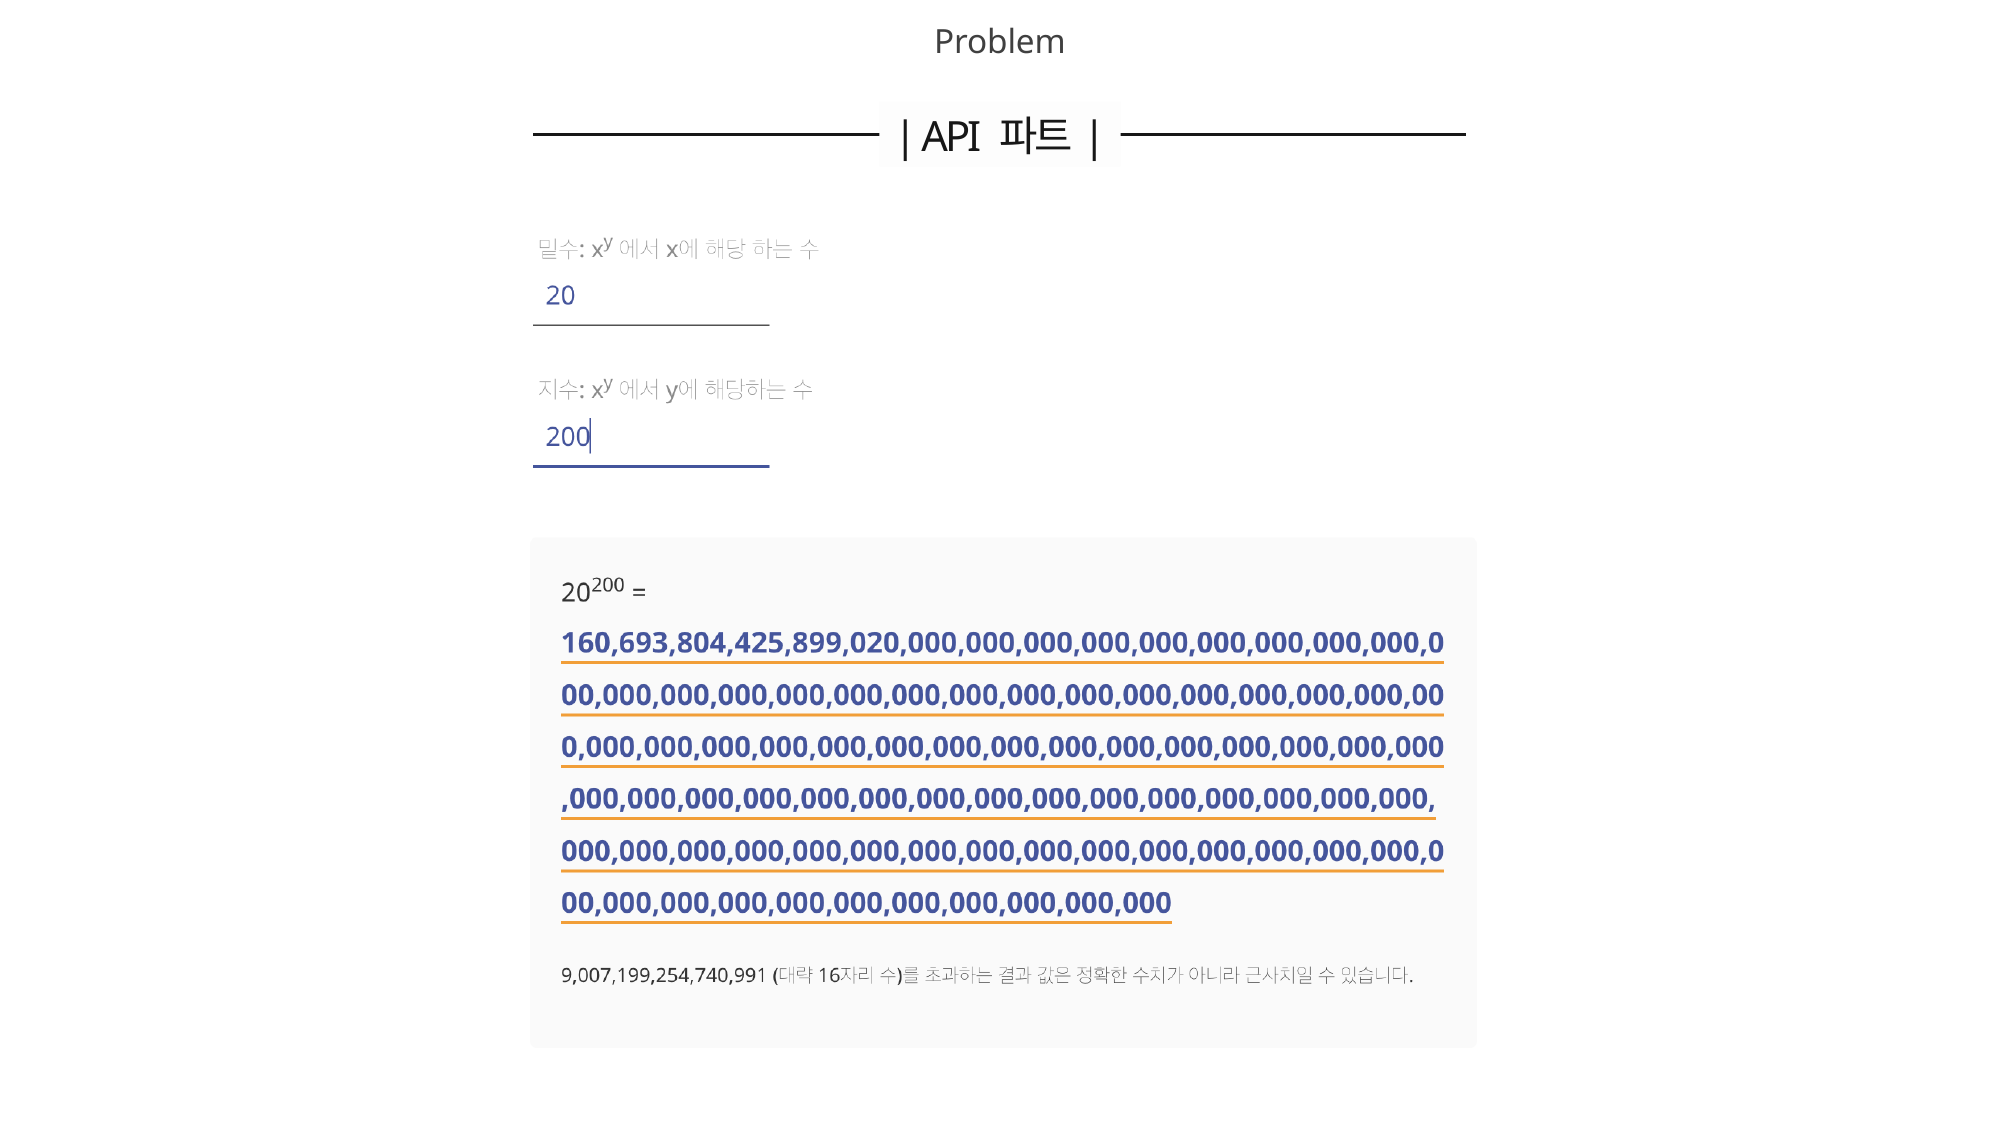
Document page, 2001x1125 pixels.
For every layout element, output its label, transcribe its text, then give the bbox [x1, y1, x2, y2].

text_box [533, 101, 1467, 168]
picture [495, 212, 1505, 1062]
text_box Problem [919, 13, 1081, 68]
